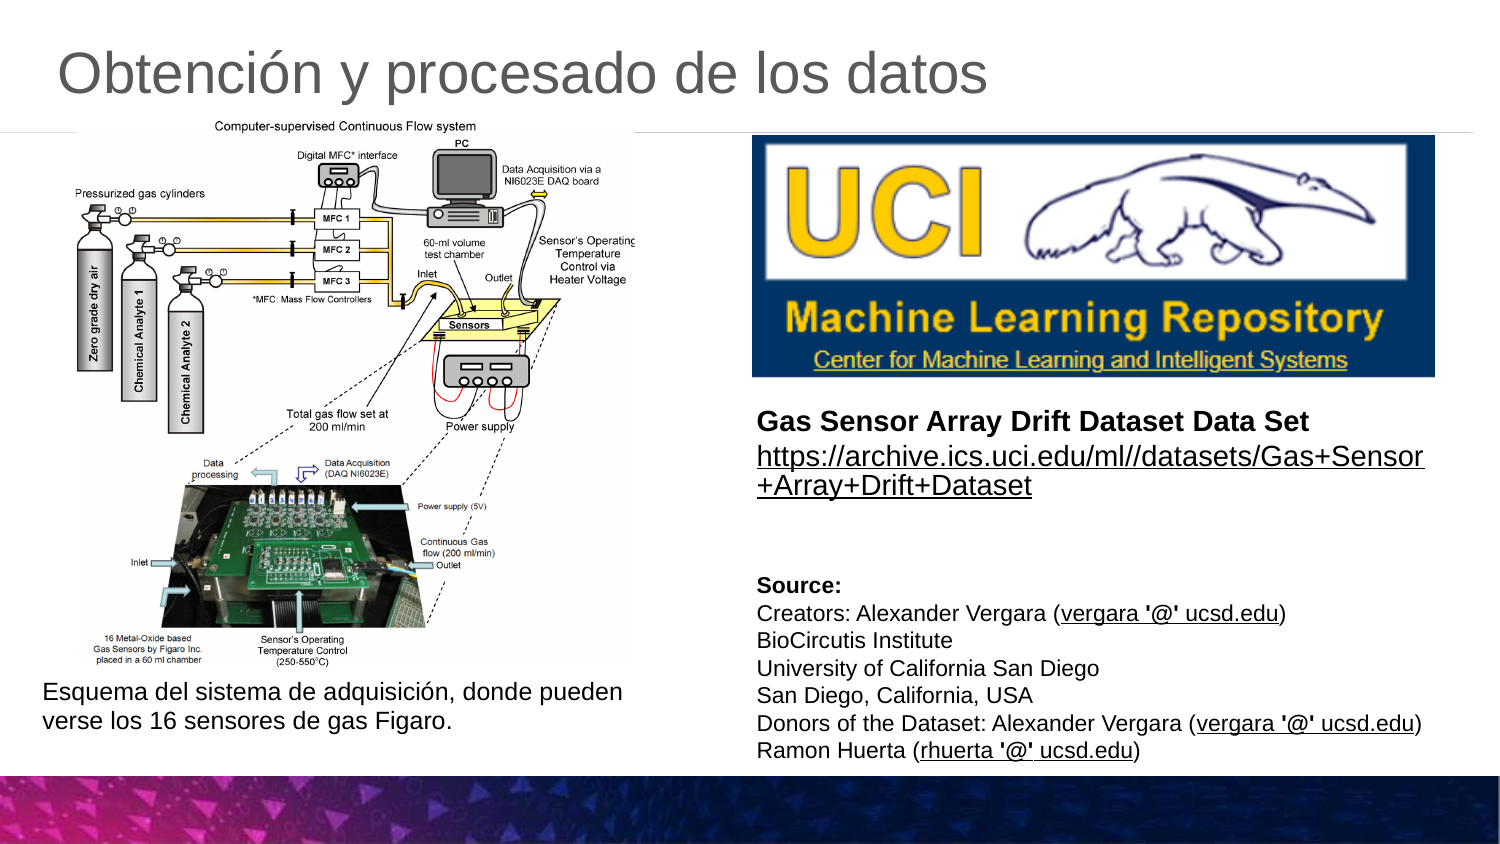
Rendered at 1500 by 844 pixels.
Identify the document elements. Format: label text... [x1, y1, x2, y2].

title Obtención y procesado de los datos [57, 12, 1442, 122]
picture [751, 134, 1436, 380]
picture [0, 776, 1500, 844]
picture [75, 121, 635, 667]
text_box Gas Sensor Array Drift Dataset Data Set https://archive.ics.uci.edu/ml//datasets/Gas+Sensor+Array+Drift+Dataset Source: Creators: Alexander Vergara (vergara '@' ucsd.edu) BioCircutis Institute University of California San Diego San Diego, California, USA Donors of the Dataset: Alexander Vergara (vergara '@' ucsd.edu) Ramon Huerta (rhuerta '@' ucsd.edu) [741, 394, 1442, 777]
text_box Esquema del sistema de adquisición, donde pueden verse los 16 sensores de gas Figaro. [27, 667, 646, 743]
